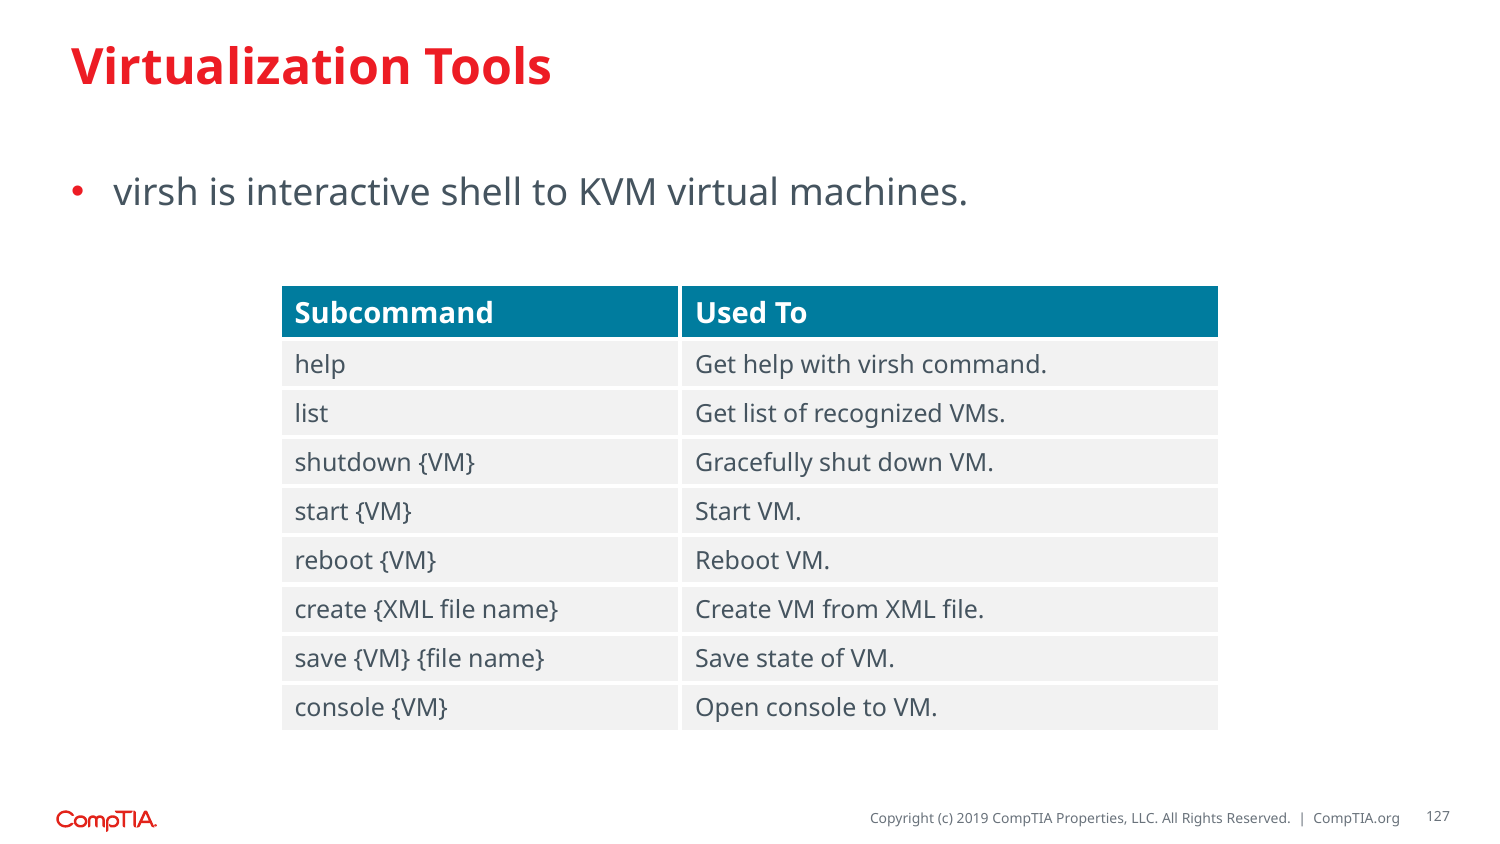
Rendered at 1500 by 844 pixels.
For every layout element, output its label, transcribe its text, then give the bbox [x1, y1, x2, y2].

table_cell Start VM. [682, 488, 1218, 533]
table_cell Save state of VM. [682, 636, 1218, 681]
table_cell help [282, 341, 678, 386]
table_cell list [282, 390, 678, 435]
title Virtualization Tools [56, 12, 1444, 117]
table_cell save {VM} {file name} [282, 636, 678, 681]
table_header Used To [682, 286, 1218, 337]
list virsh is interactive shell to KVM virtual machines. [56, 160, 1444, 746]
table_cell Get list of recognized VMs. [682, 390, 1218, 435]
table_cell Get help with virsh command. [682, 341, 1218, 386]
table_cell shutdown {VM} [282, 439, 678, 484]
table_cell reboot {VM} [282, 537, 678, 582]
table_cell Reboot VM. [682, 537, 1218, 582]
table_cell Gracefully shut down VM. [682, 439, 1218, 484]
slide_number 127 [1407, 800, 1450, 835]
table_cell console {VM} [282, 685, 678, 730]
table_cell Create VM from XML file. [682, 587, 1218, 632]
table_cell Open console to VM. [682, 685, 1218, 730]
table_cell create {XML file name} [282, 587, 678, 632]
table_header Subcommand [282, 286, 678, 337]
table_cell start {VM} [282, 488, 678, 533]
